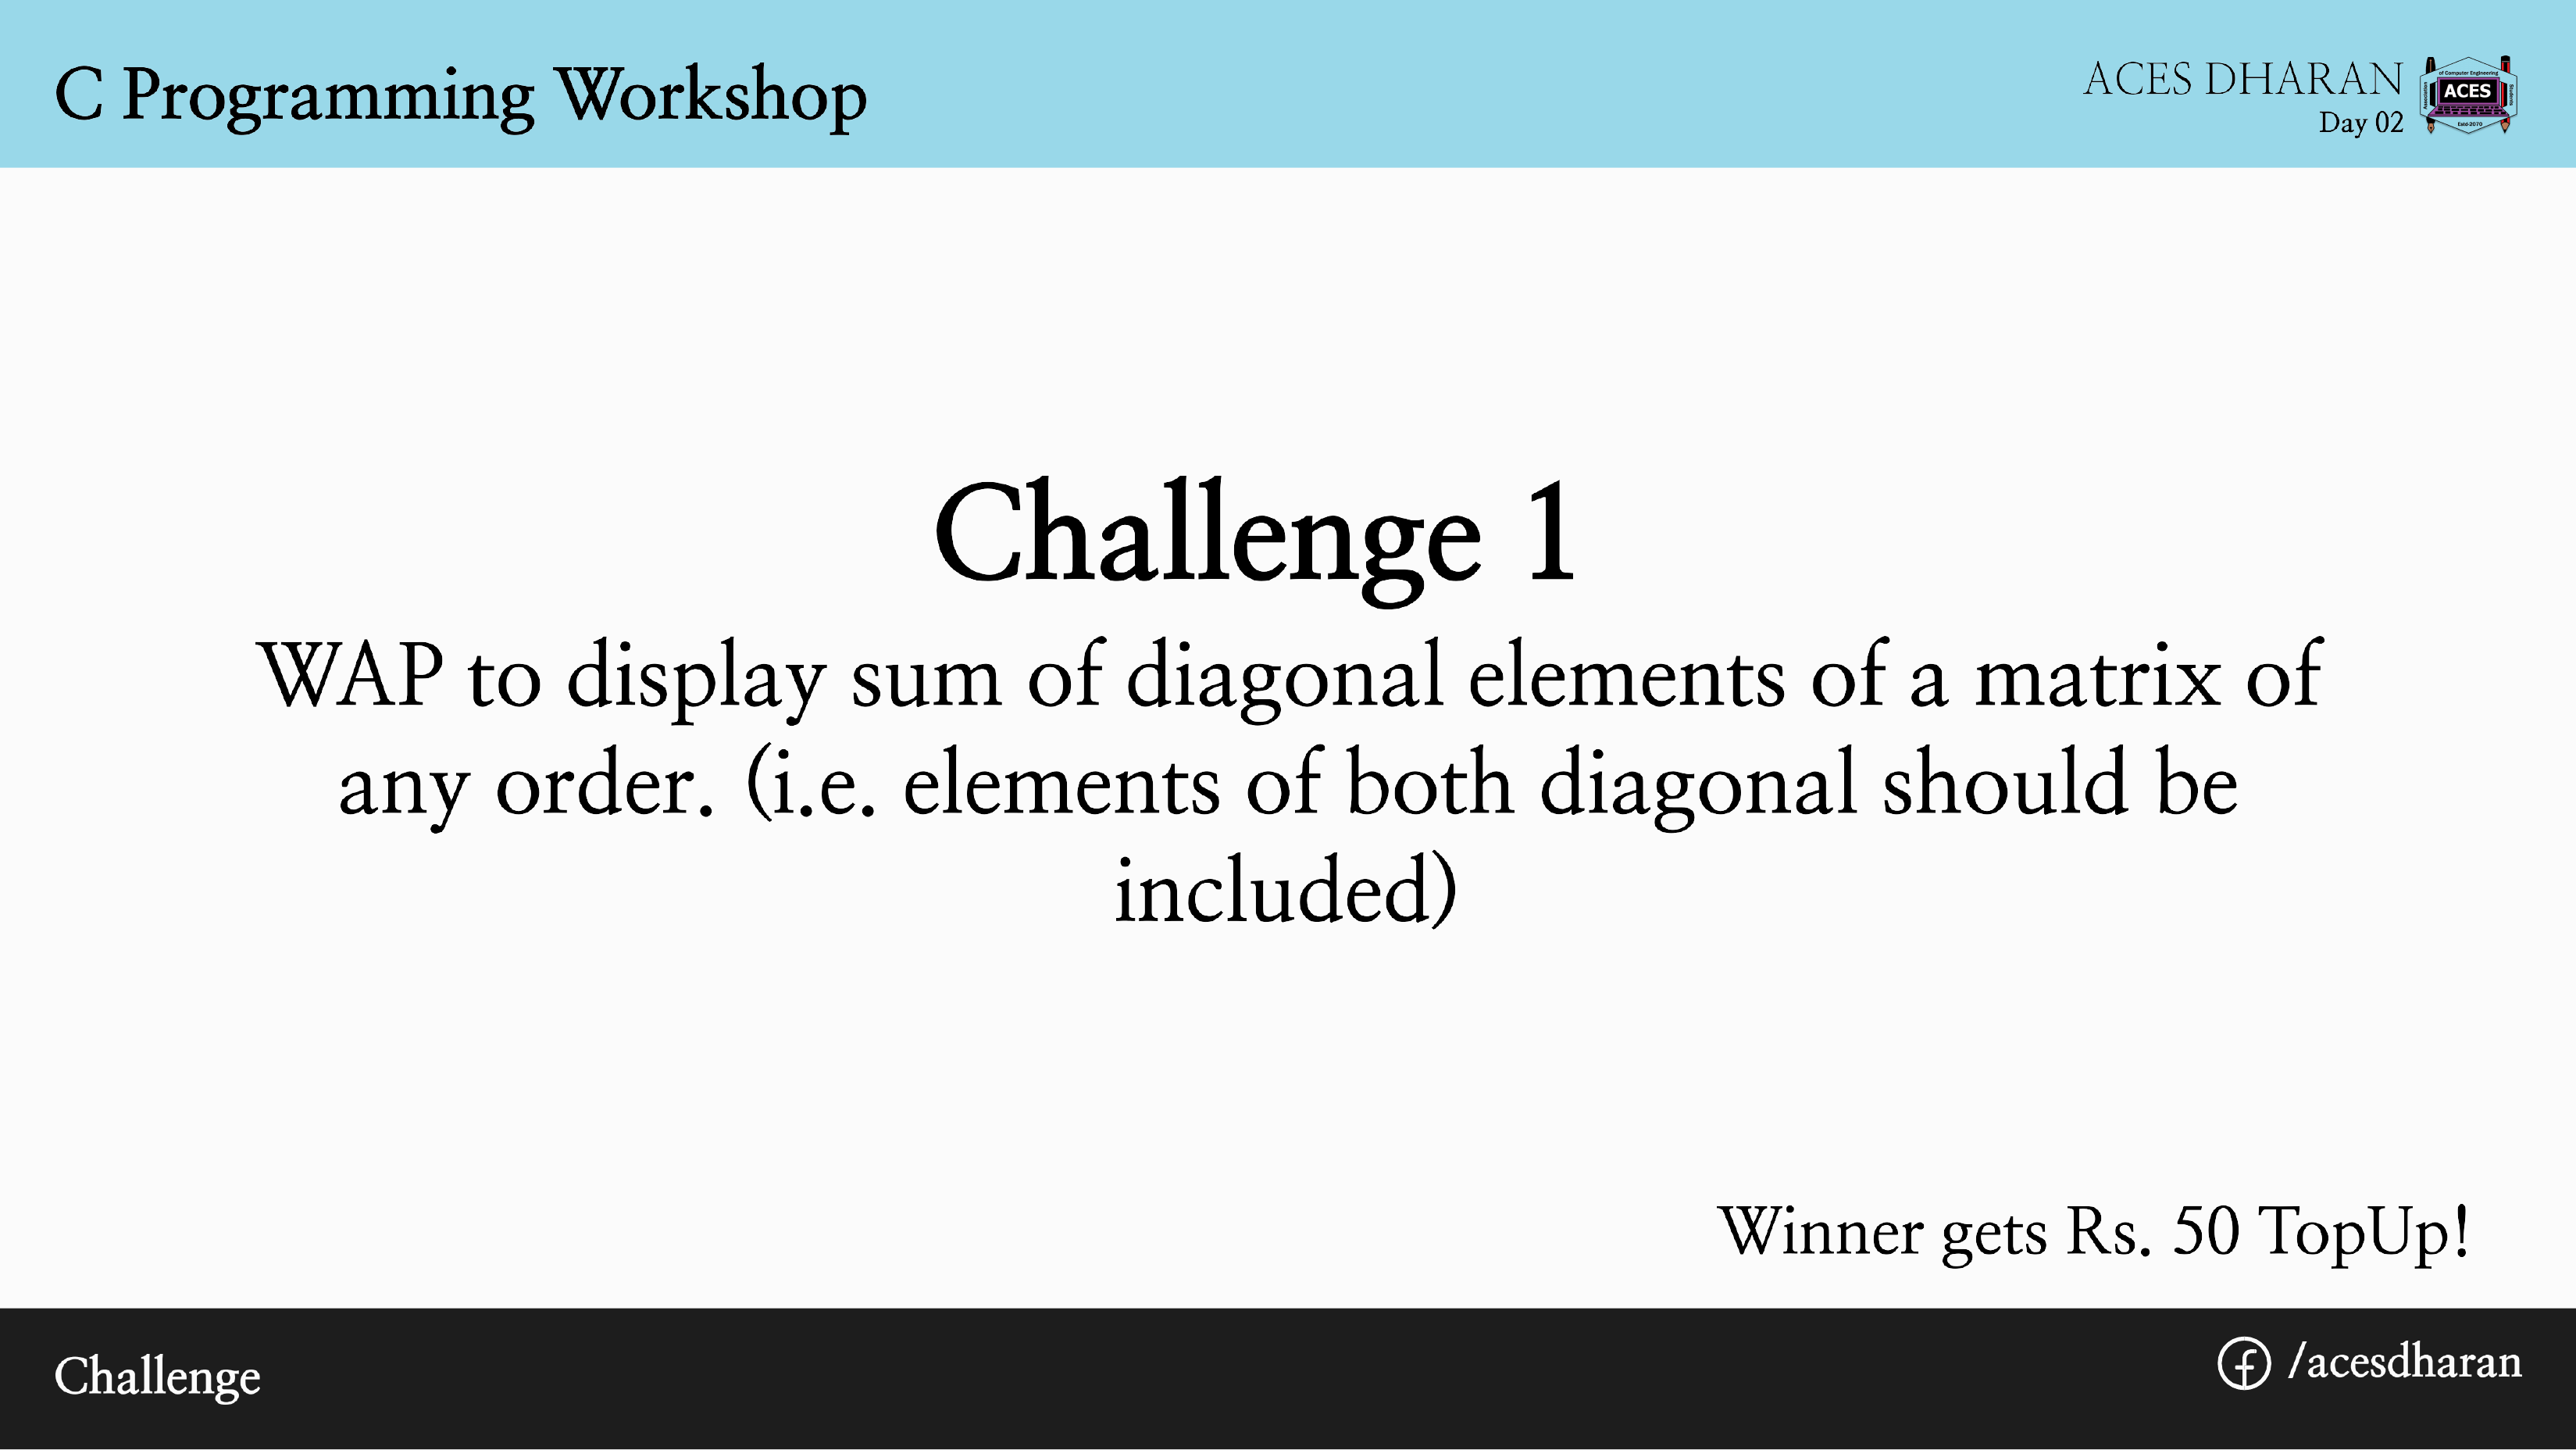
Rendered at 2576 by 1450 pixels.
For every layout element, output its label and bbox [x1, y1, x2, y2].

text_box [0, 0, 2576, 1450]
